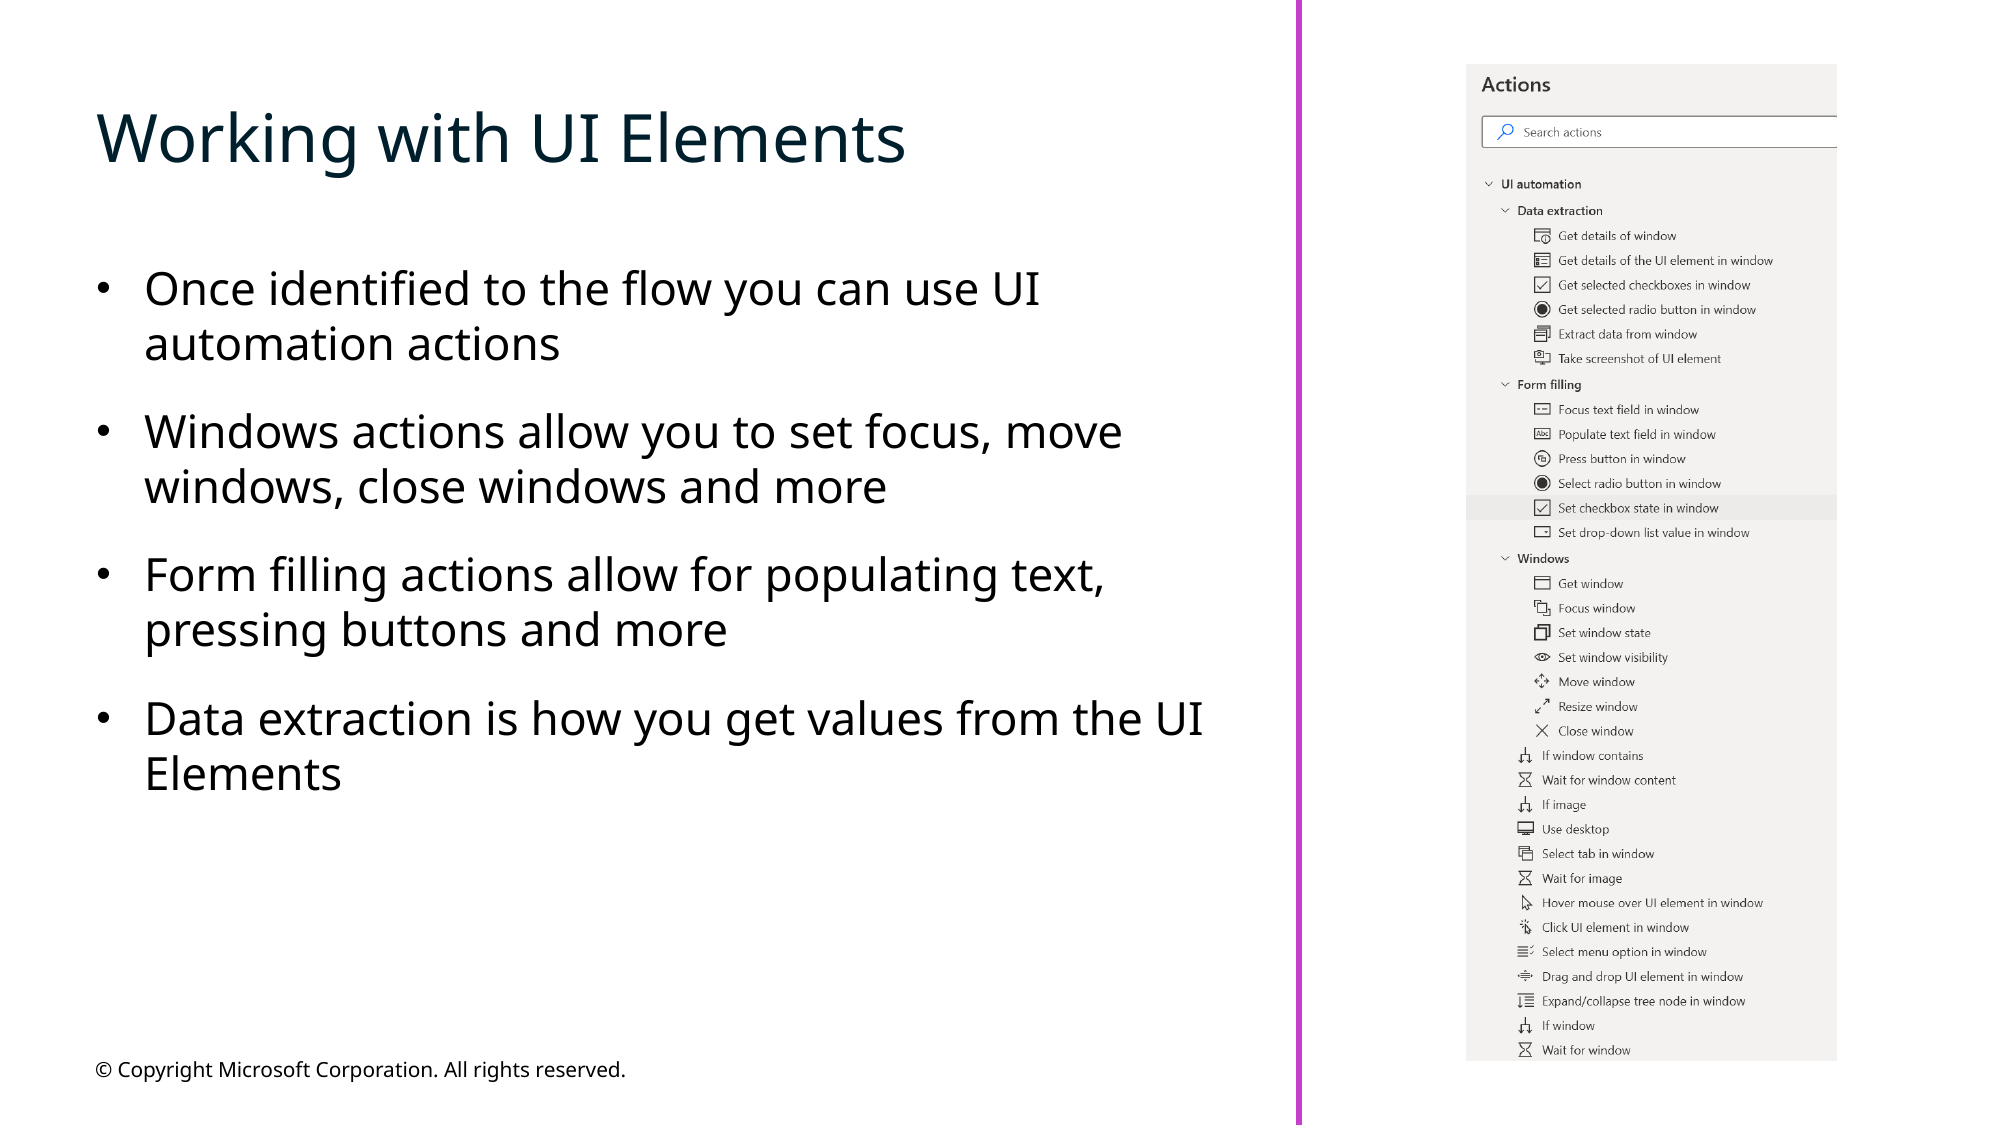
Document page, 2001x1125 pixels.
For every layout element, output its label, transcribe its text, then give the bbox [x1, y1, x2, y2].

picture [1302, 0, 2000, 1125]
title Working with UI Elements [96, 96, 1286, 177]
text_box Once identified to the flow you can use UI automation actions Windows actions allow you to set focus, move windows, close windows and more Form filling actions allow for populating text, pressing buttons and more Data extraction is how you get values from the UI Elements [96, 259, 1258, 800]
